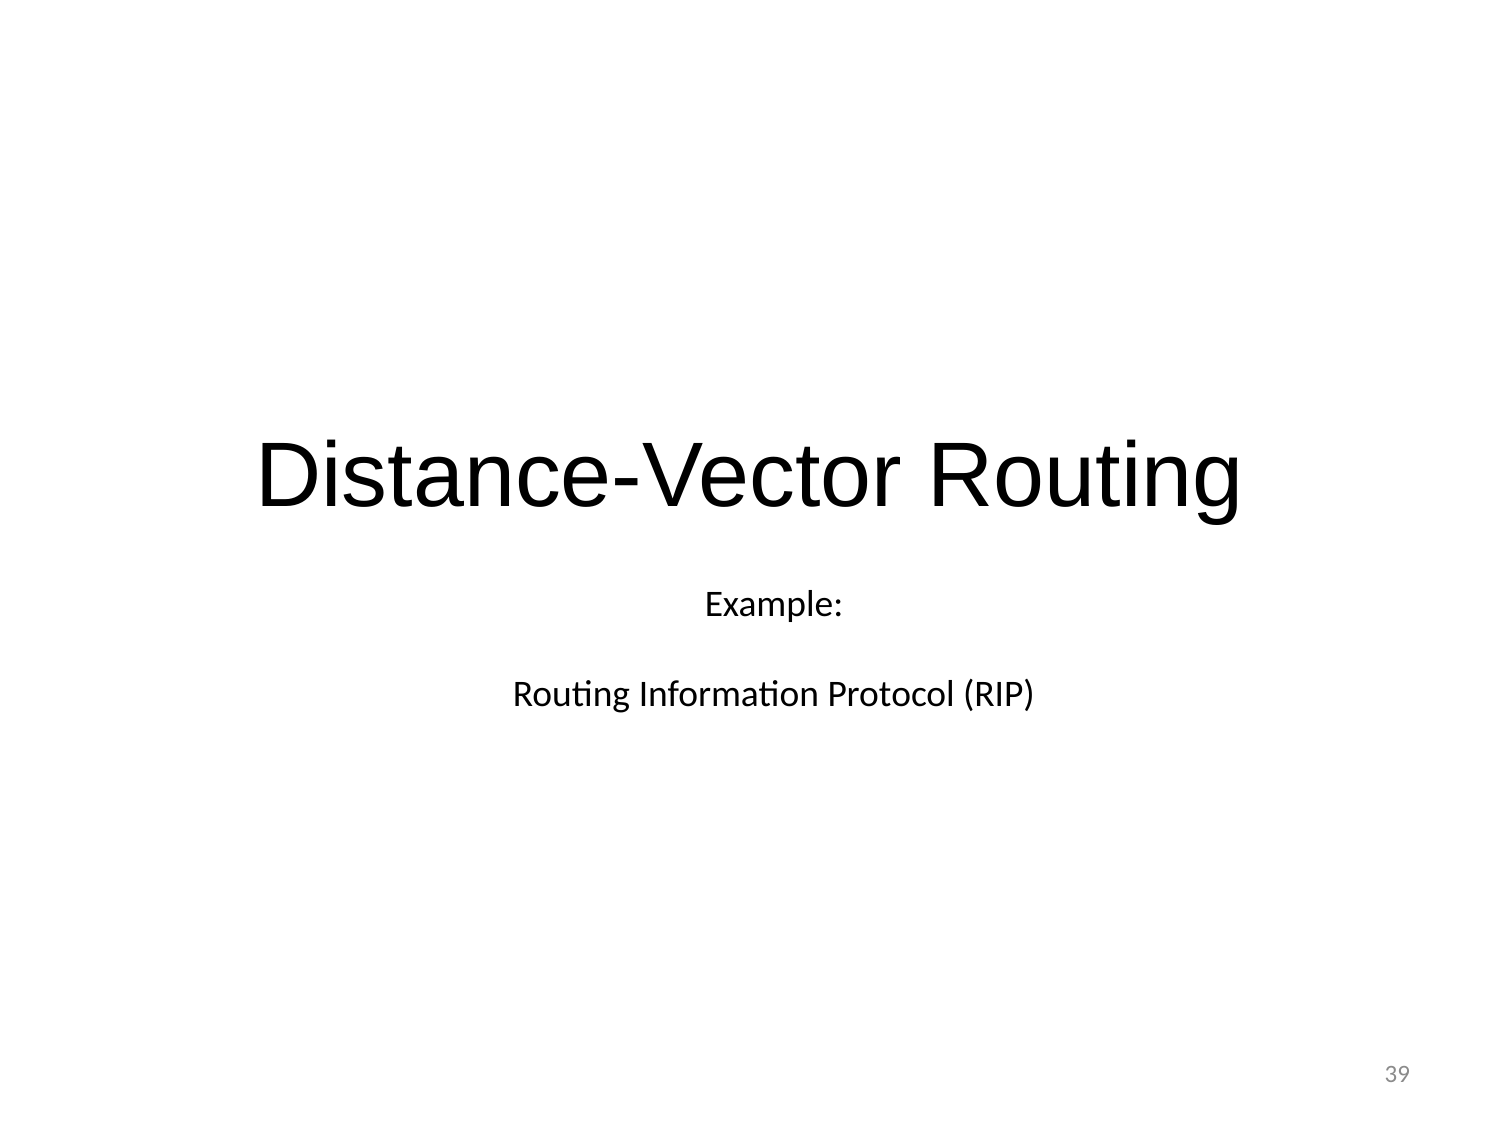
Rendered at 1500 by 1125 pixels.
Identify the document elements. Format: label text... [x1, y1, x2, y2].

slide_number 39 [1074, 1042, 1425, 1103]
title Distance-Vector Routing [112, 349, 1388, 591]
text_box Example: Routing Information Protocol (RIP) [160, 571, 1388, 722]
